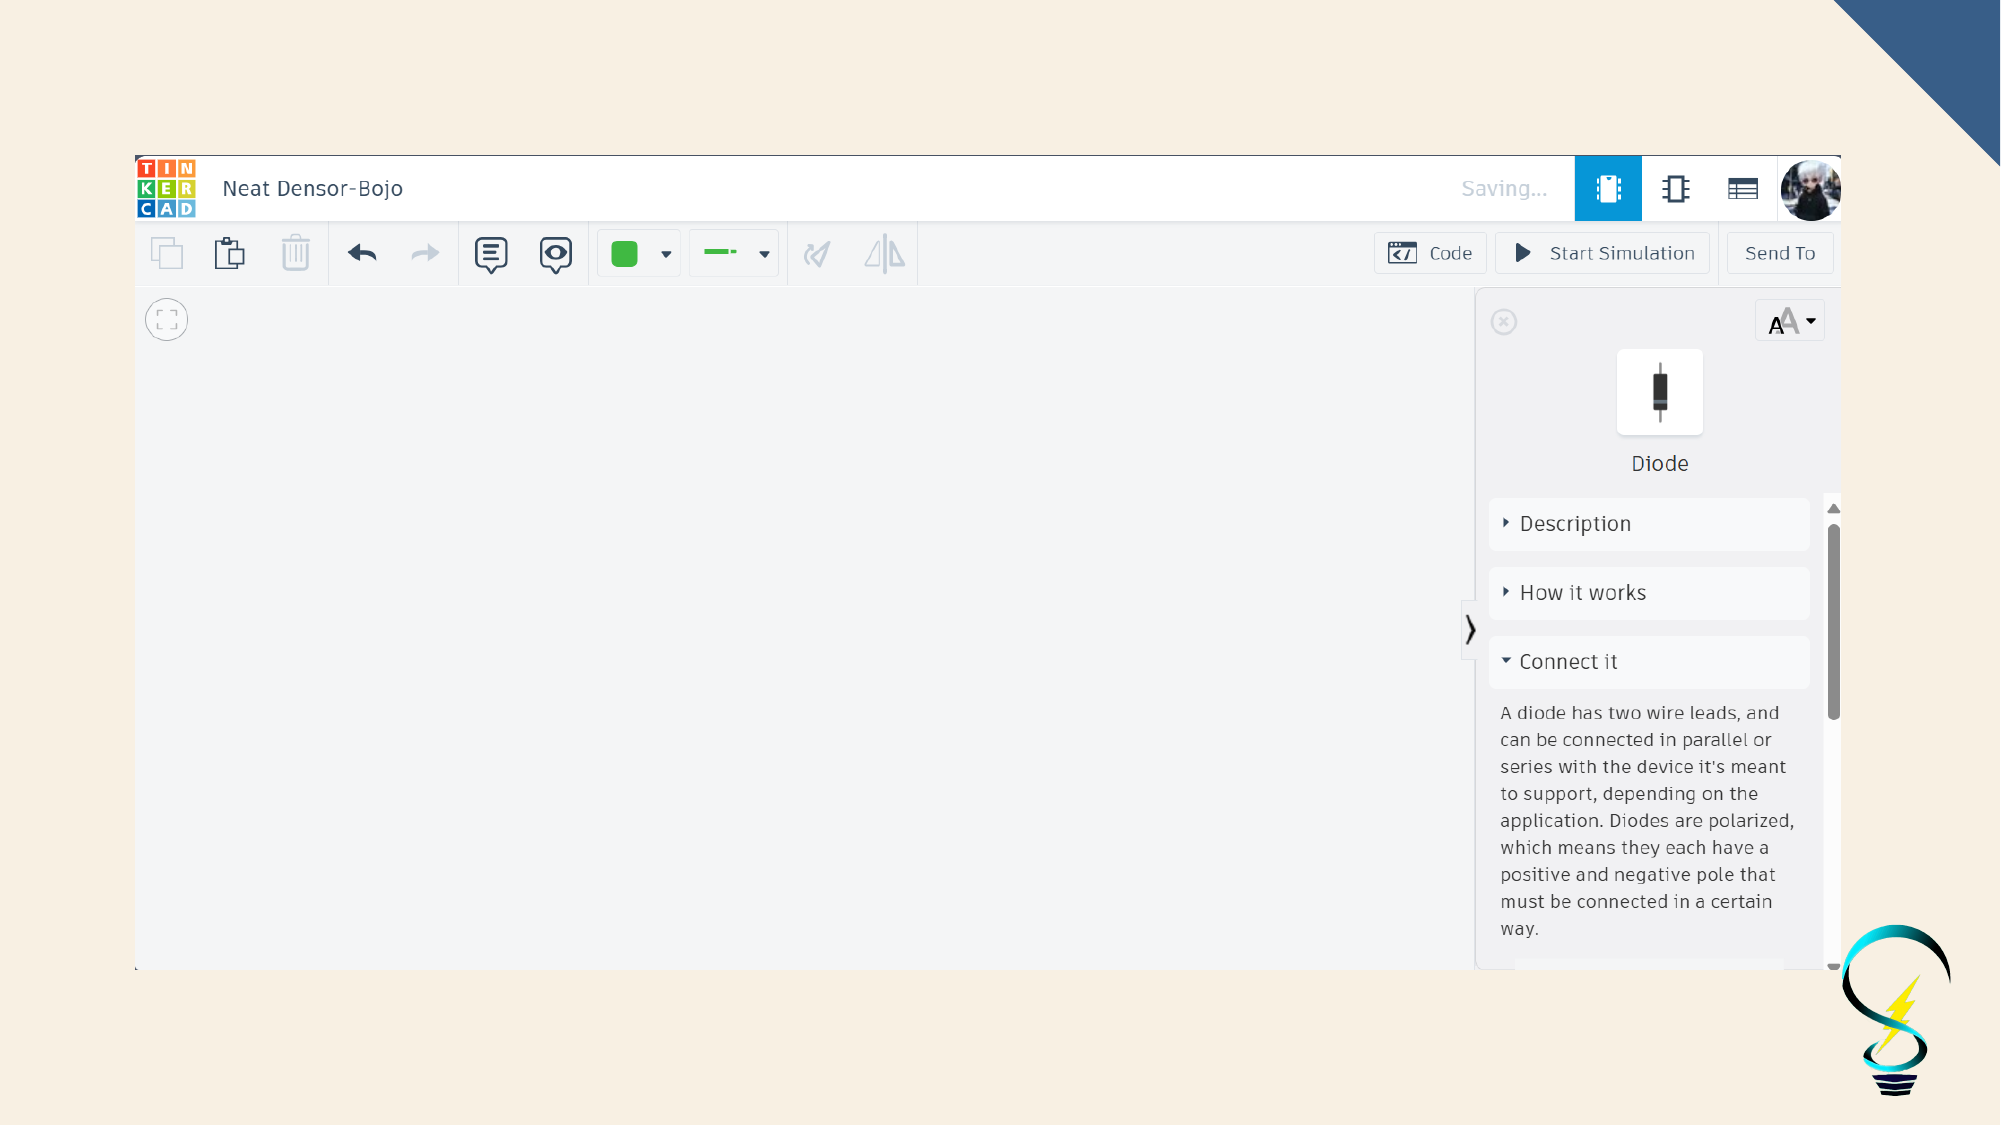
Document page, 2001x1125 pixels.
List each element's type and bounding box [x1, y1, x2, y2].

picture [1601, 176, 1616, 202]
picture [135, 155, 2001, 1125]
